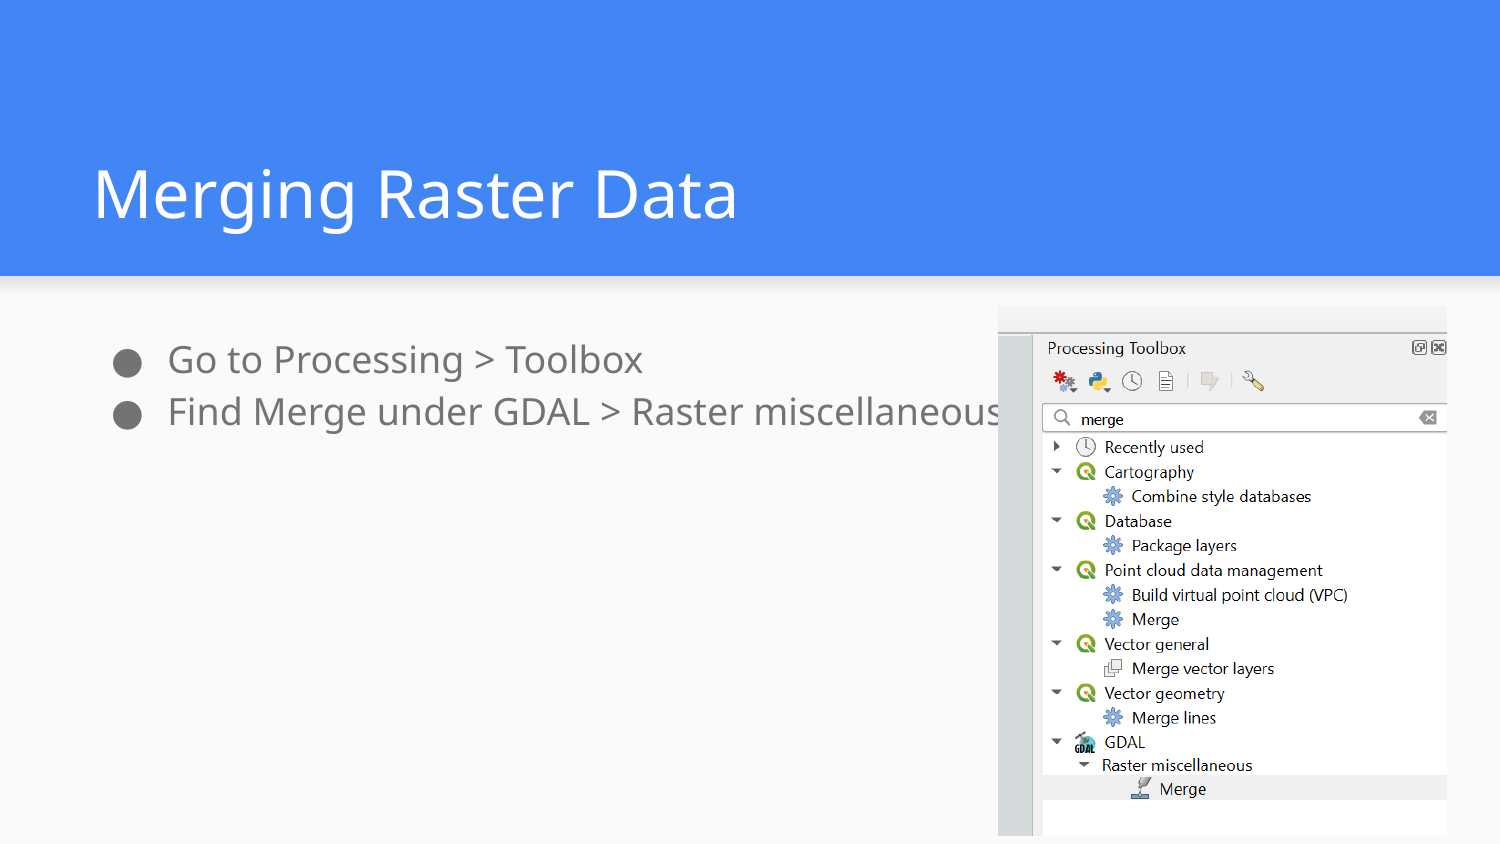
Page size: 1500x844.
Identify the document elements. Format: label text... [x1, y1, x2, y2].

title Merging Raster Data [77, 121, 1427, 248]
list Go to Processing > Toolbox Find Merge under GDAL > Raster miscellaneous [77, 314, 993, 760]
picture [998, 306, 1447, 837]
